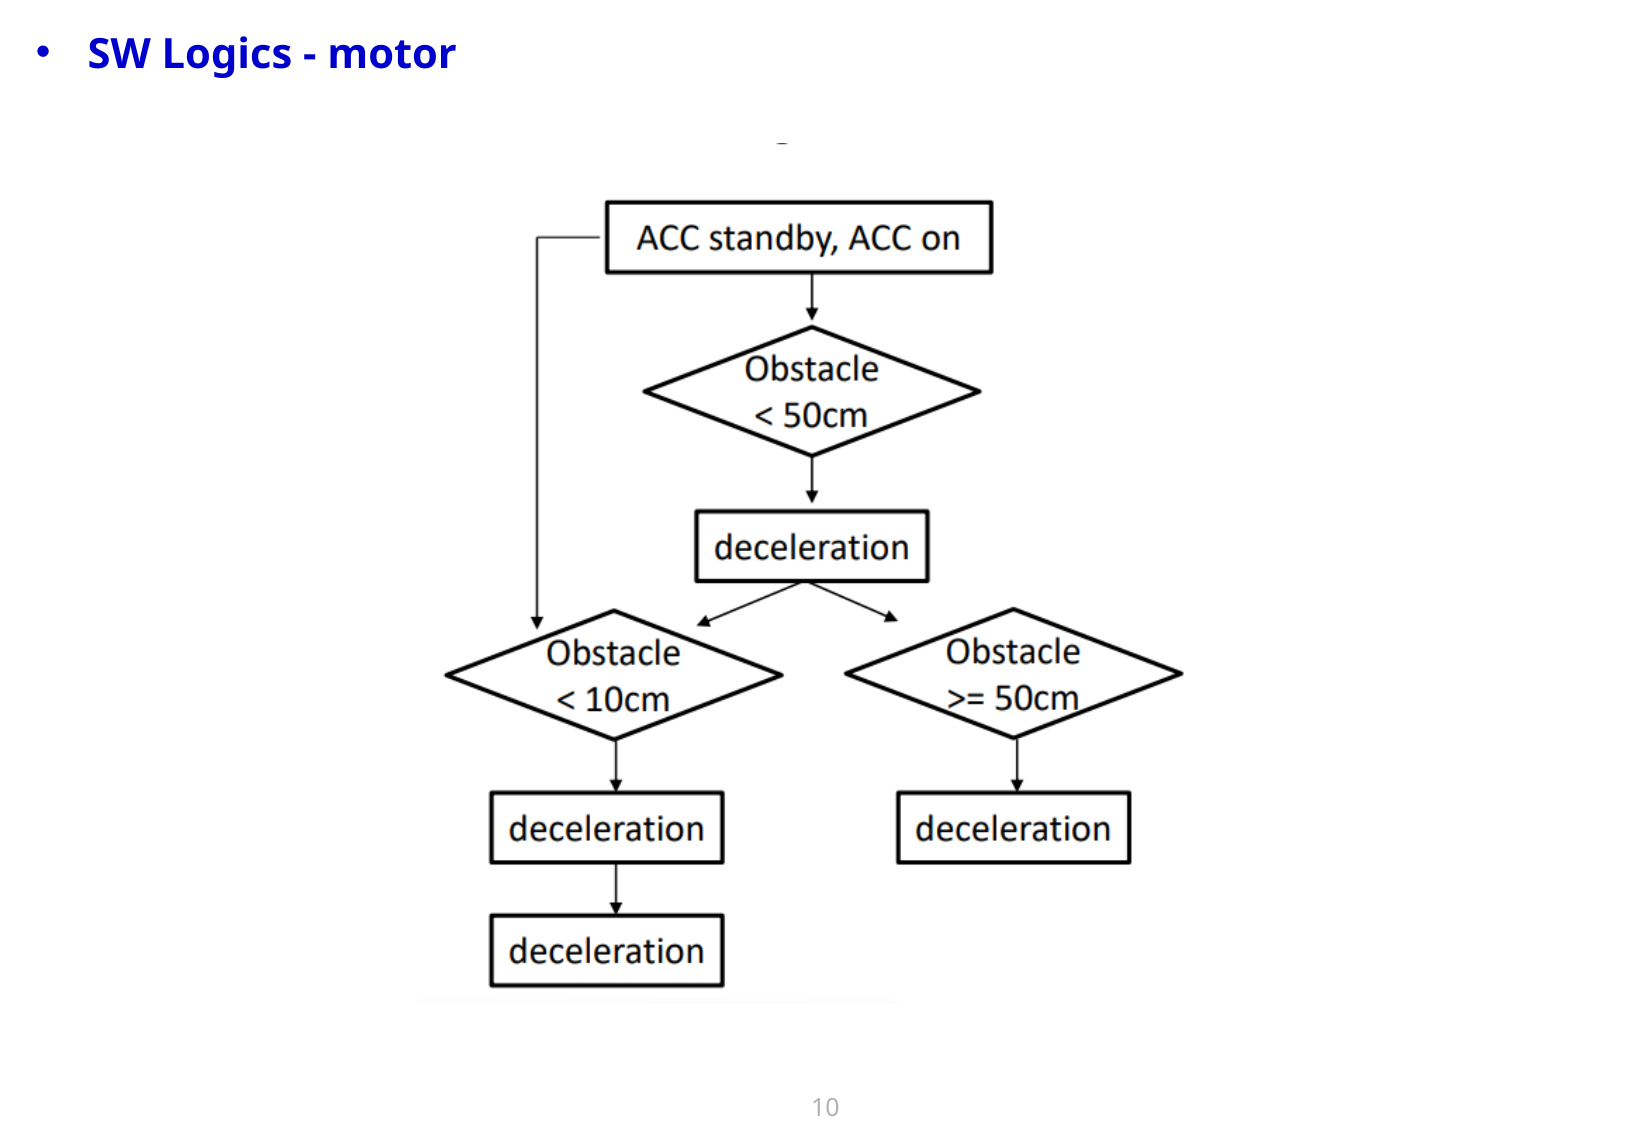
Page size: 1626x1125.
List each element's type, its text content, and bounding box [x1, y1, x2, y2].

slide_number 10 [788, 1078, 855, 1125]
list SW Logics - motor [21, 19, 1001, 79]
picture [417, 143, 1292, 1005]
